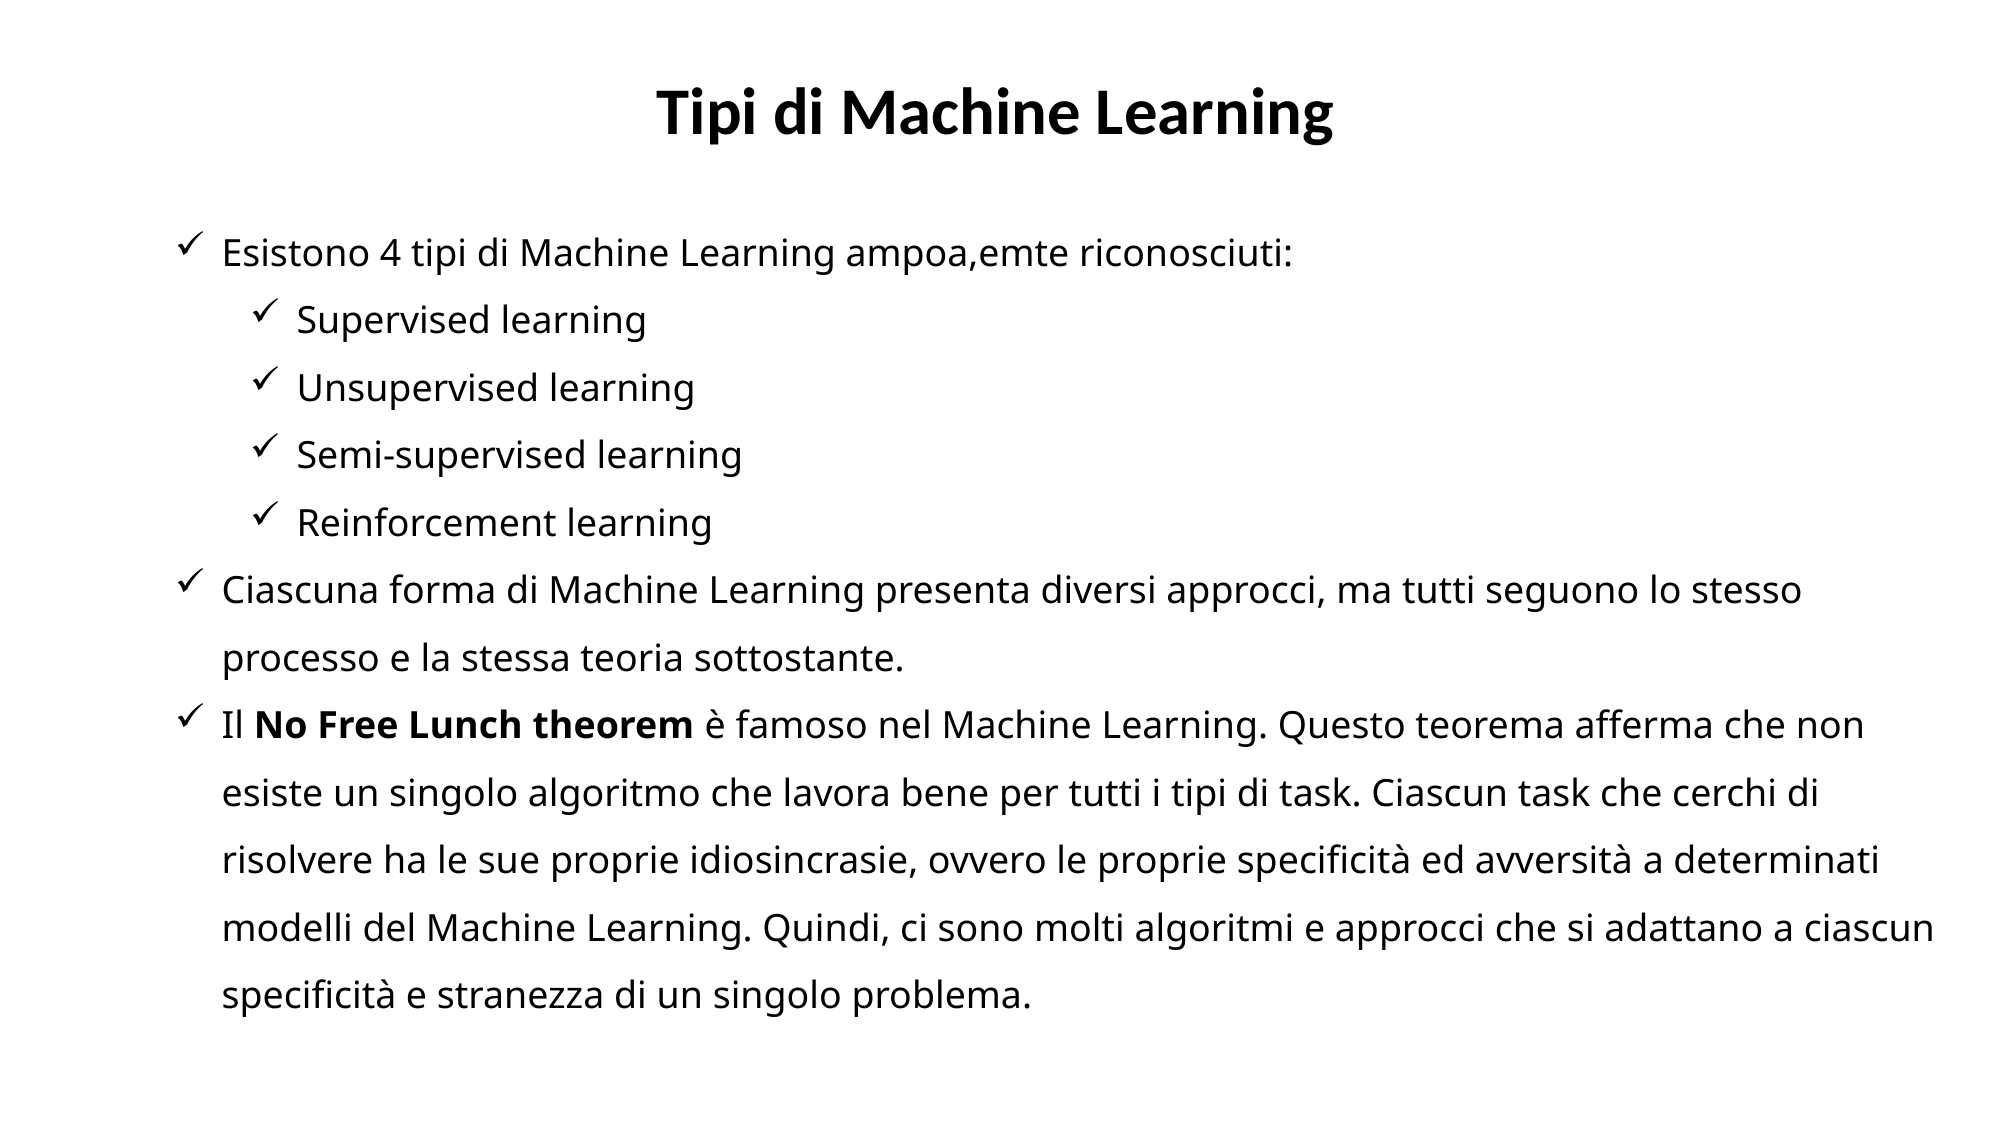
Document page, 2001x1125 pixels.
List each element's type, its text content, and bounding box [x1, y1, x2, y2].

text_box Esistono 4 tipi di Machine Learning ampoa,emte riconosciuti: Supervised learning Unsupervised learning Semi-supervised learning Reinforcement learning Ciascuna forma di Machine Learning presenta diversi approcci, ma tutti seguono lo stesso processo e la stessa teoria sottostante. Il No Free Lunch theorem è famoso nel Machine Learning. Questo teorema afferma che non esiste un singolo algoritmo che lavora bene per tutti i tipi di task. Ciascun task che cerchi di risolvere ha le sue proprie idiosincrasie, ovvero le proprie specificità ed avversità a determinati modelli del Machine Learning. Quindi, ci sono molti algoritmi e approcci che si adattano a ciascun specificità e stranezza di un singolo problema. [160, 198, 1955, 1125]
text_box Tipi di Machine Learning [641, 60, 1350, 156]
